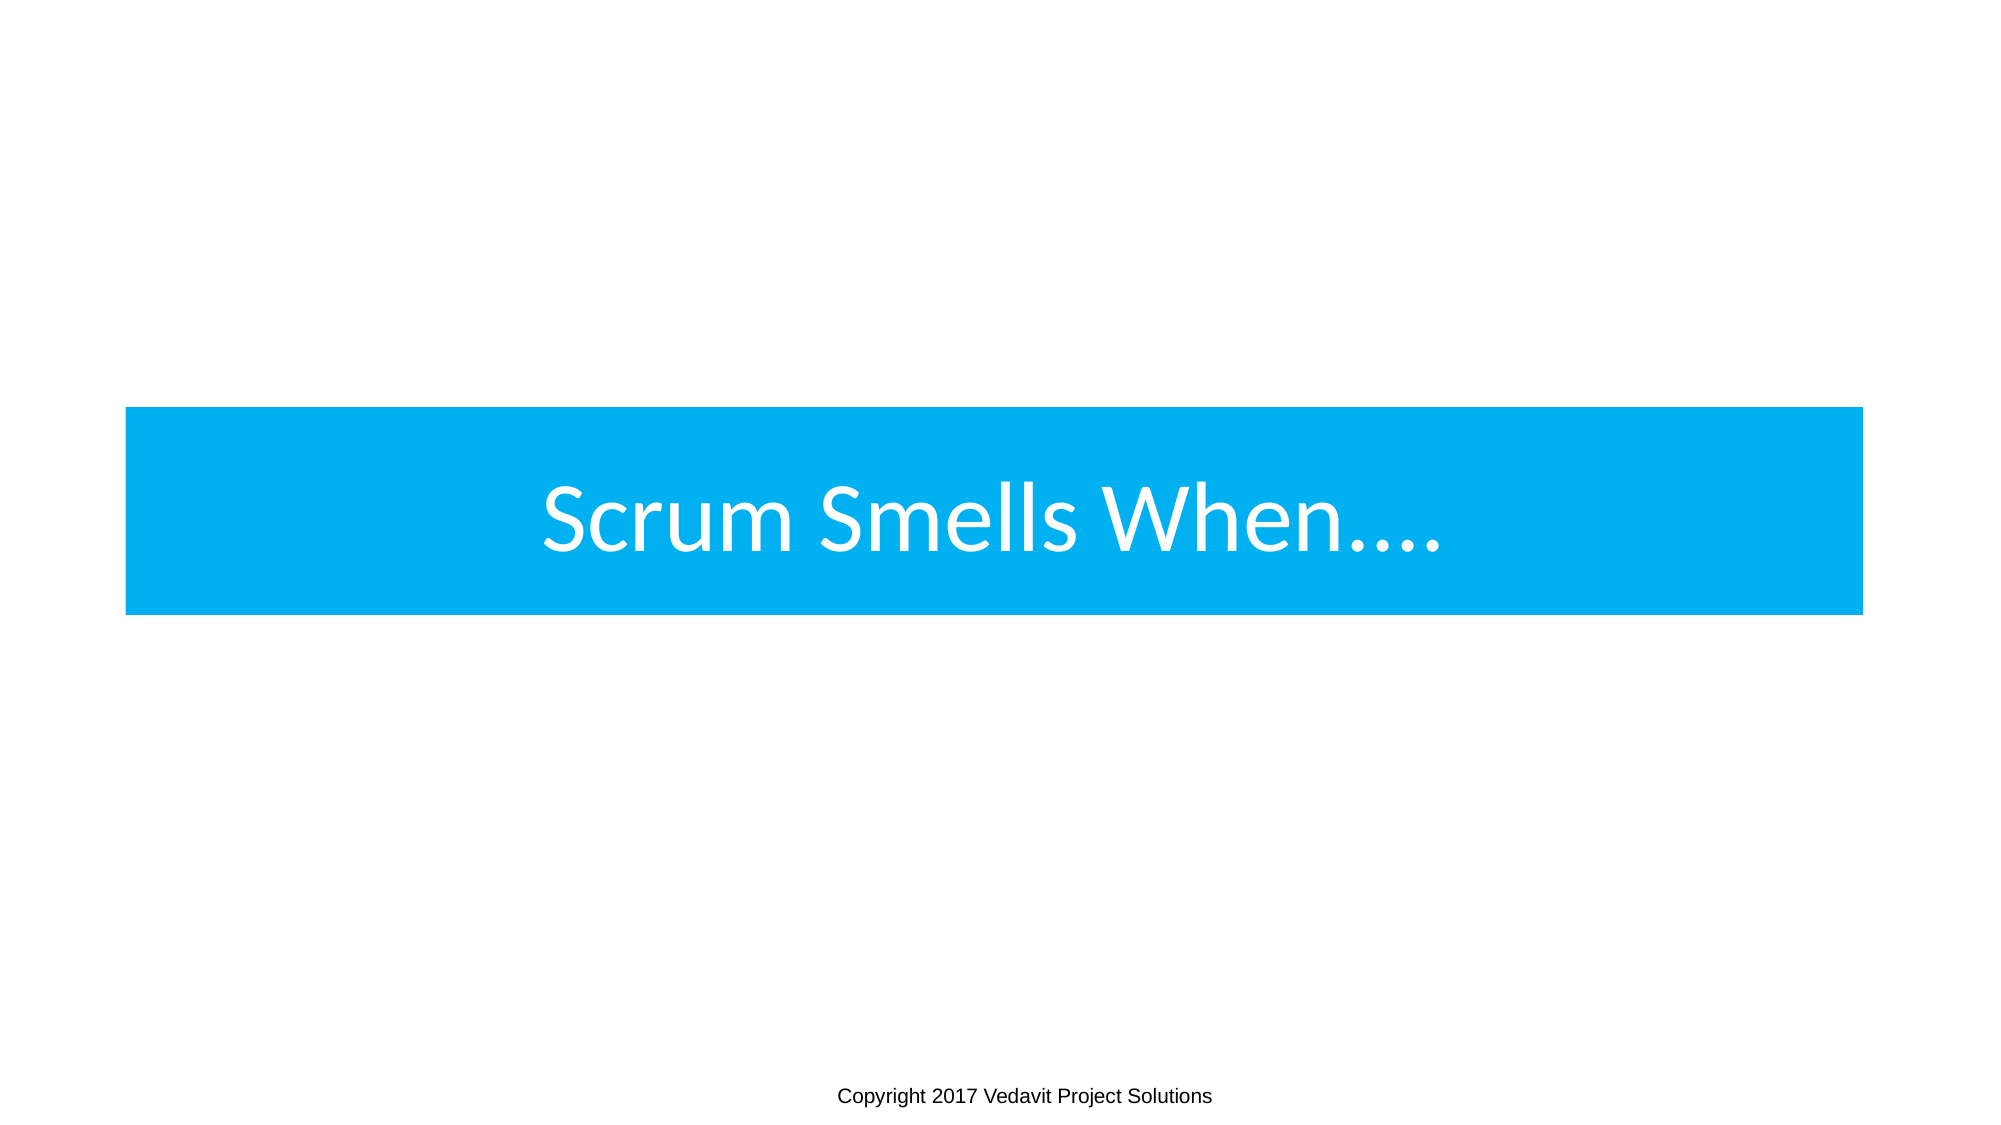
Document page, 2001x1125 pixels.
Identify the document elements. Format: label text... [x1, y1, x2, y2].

title Scrum Smells When.... [125, 407, 1863, 615]
